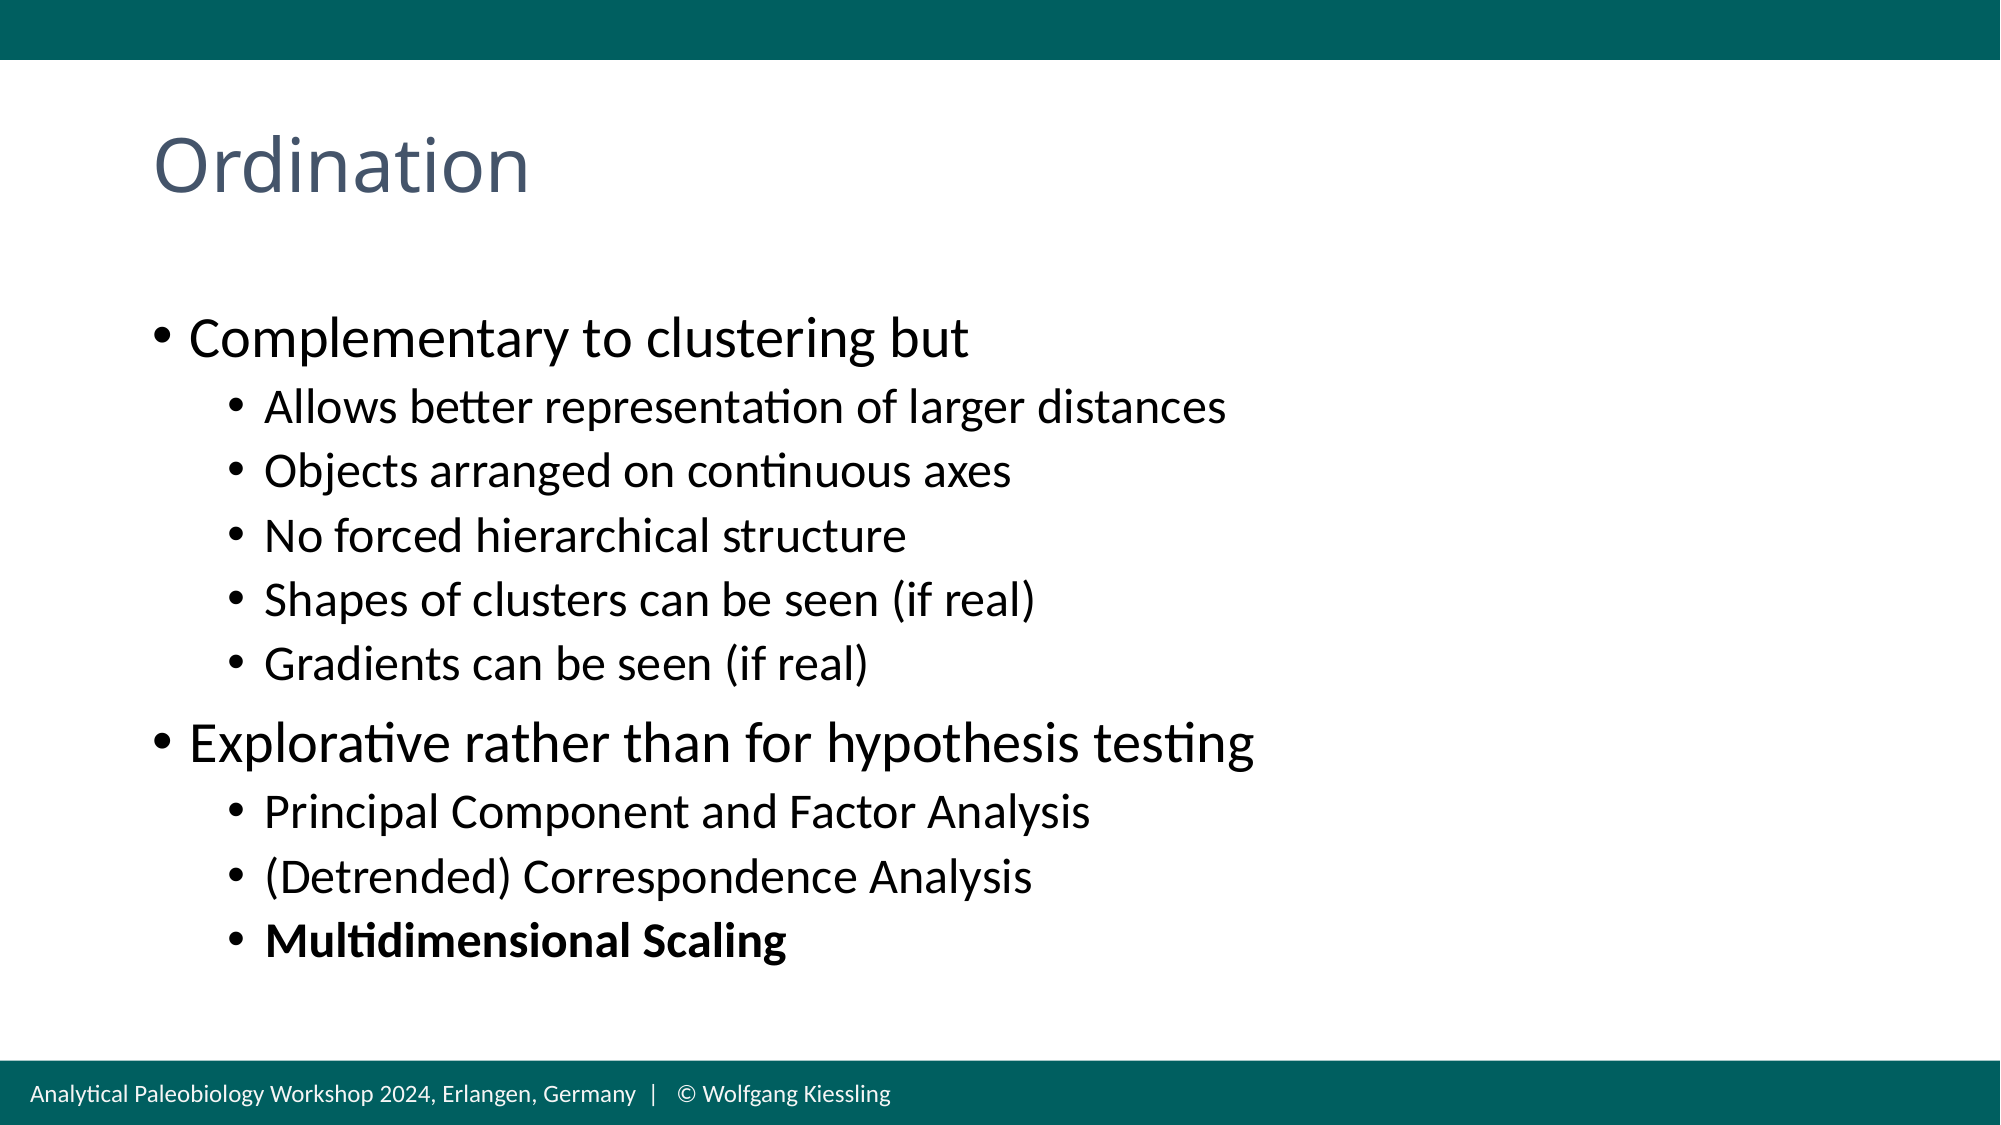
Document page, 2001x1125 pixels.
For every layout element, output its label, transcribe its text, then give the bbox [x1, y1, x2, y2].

list Complementary to clustering but Allows better representation of larger distances Objects arranged on continuous axes No forced hierarchical structure Shapes of clusters can be seen (if real) Gradients can be seen (if real) Explorative rather than for hypothesis testing Principal Component and Factor Analysis (Detrended) Correspondence Analysis Multidimensional Scaling [137, 299, 1863, 1014]
title Ordination [137, 59, 1863, 278]
